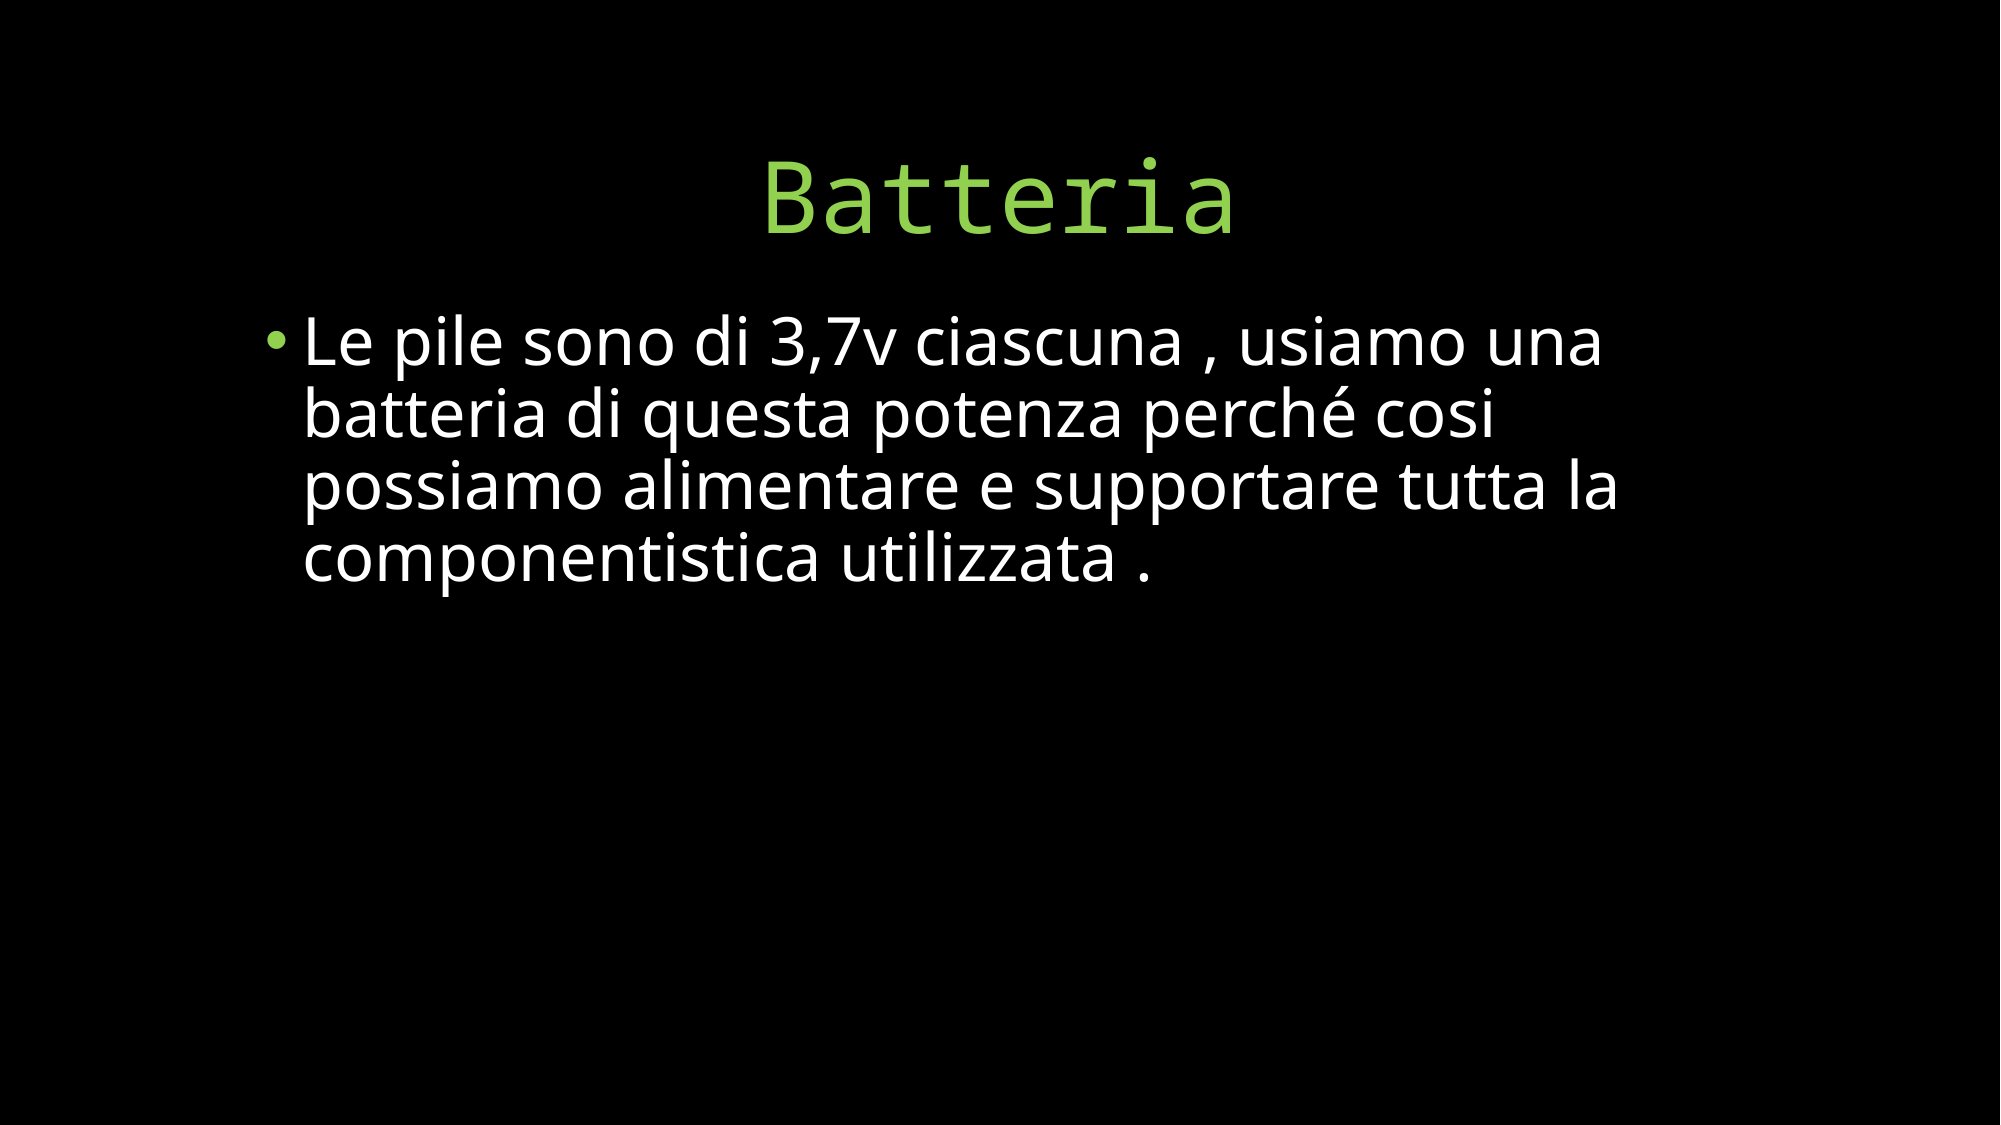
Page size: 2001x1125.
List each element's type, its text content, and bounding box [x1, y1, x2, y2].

list Le pile sono di 3,7v ciascuna , usiamo una batteria di questa potenza perché cosi possiamo alimentare e supportare tutta la componentistica utilizzata . [249, 299, 1750, 1000]
title Batteria [249, 75, 1750, 263]
